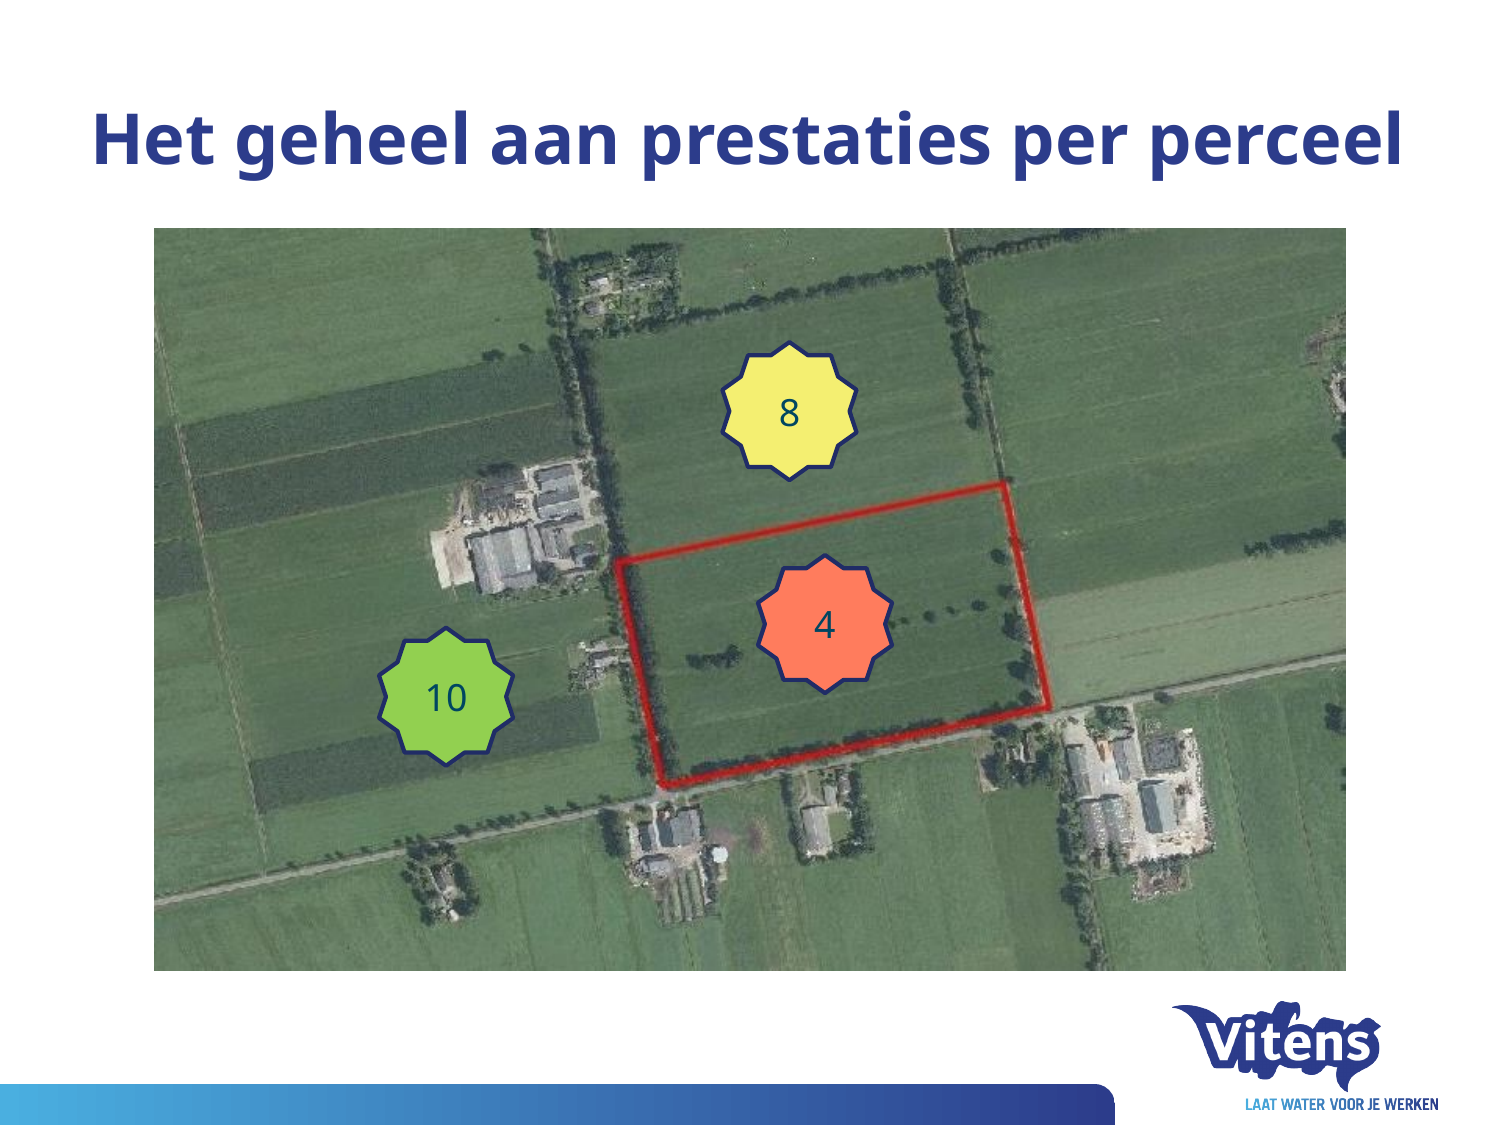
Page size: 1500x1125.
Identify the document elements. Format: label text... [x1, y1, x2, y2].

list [154, 227, 1346, 971]
title Het geheel aan prestaties per perceel [75, 45, 1425, 229]
picture [1172, 1001, 1438, 1110]
